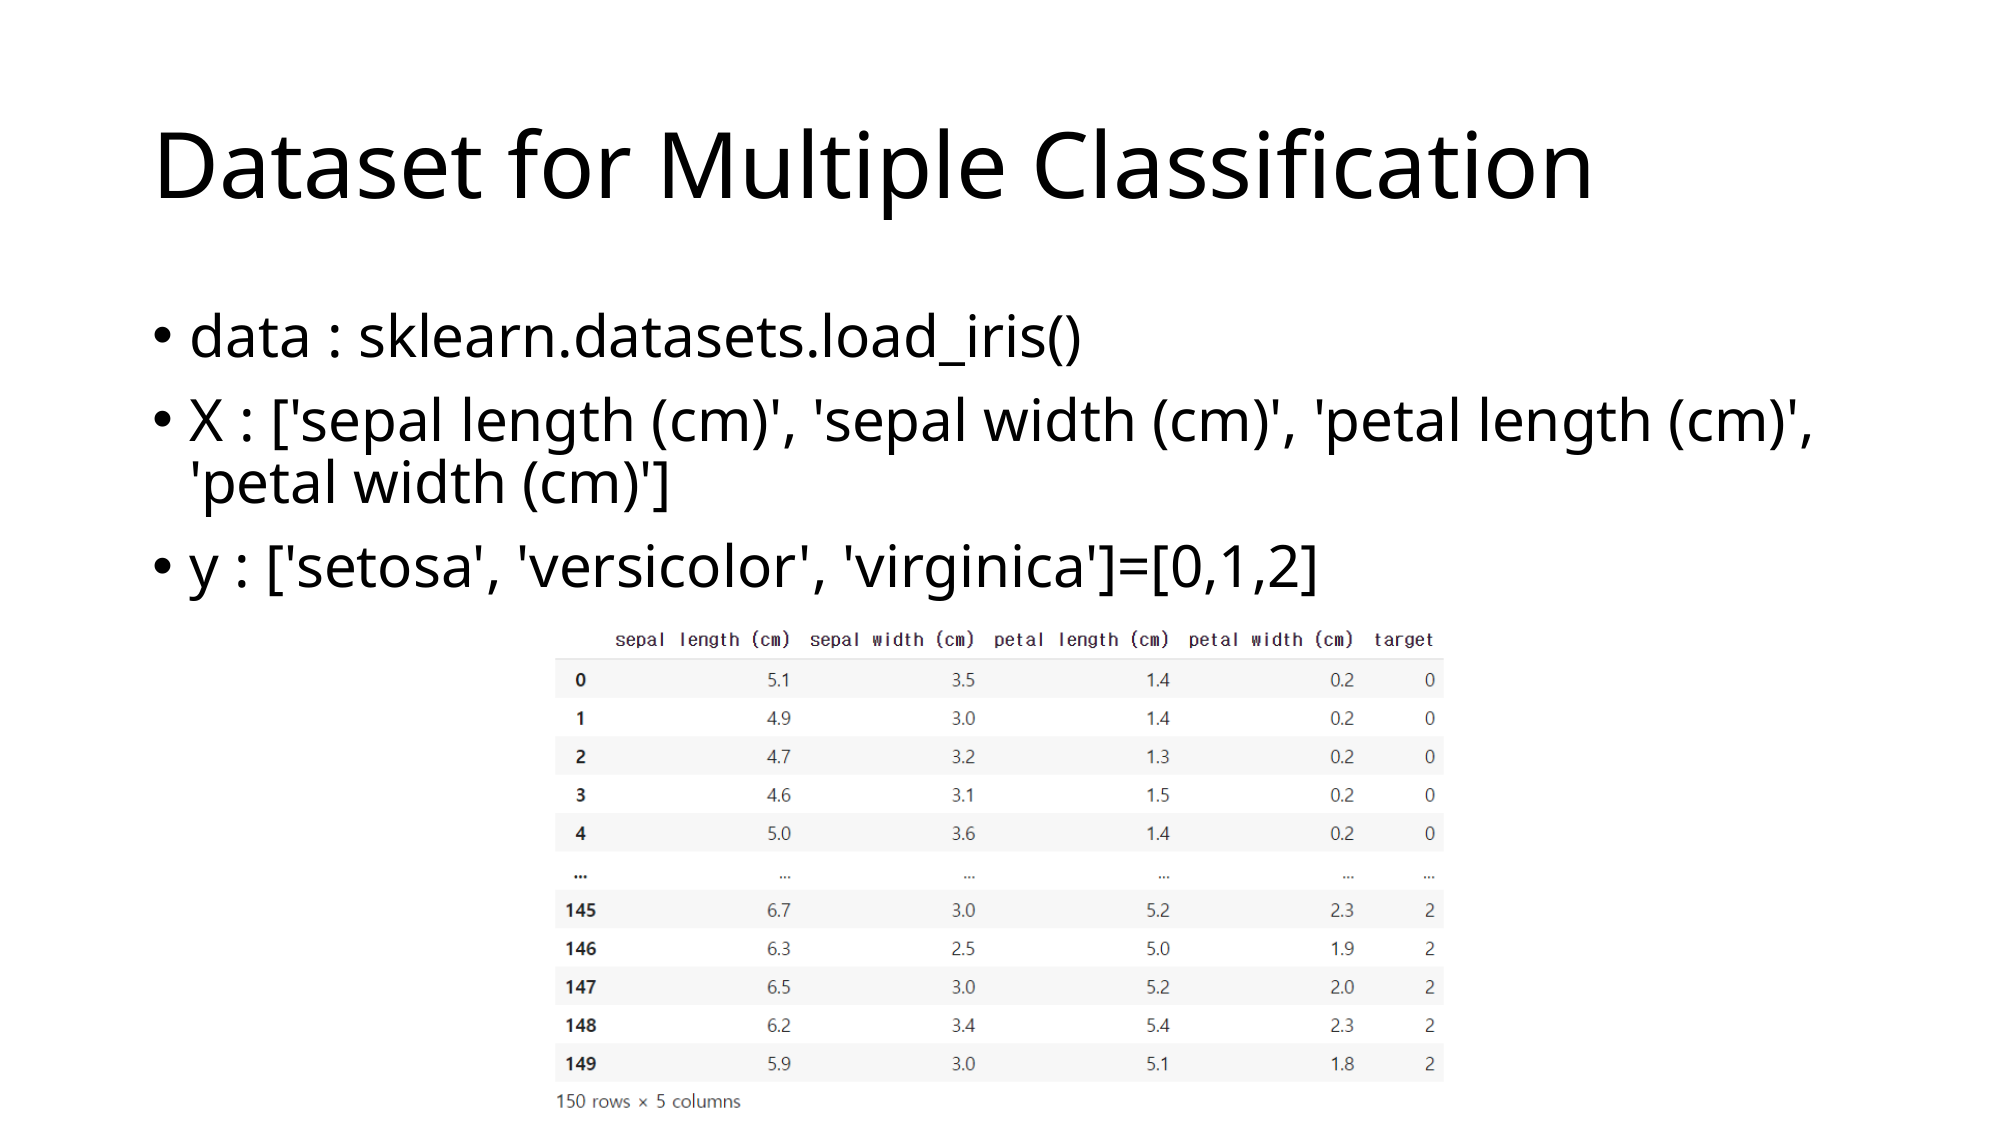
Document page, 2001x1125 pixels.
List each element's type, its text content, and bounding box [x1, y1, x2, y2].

picture [547, 618, 1453, 1116]
list data : sklearn.datasets.load_iris() X : ['sepal length (cm)', 'sepal width (cm)', 'petal length (cm)', 'petal width (cm)'] y : ['setosa', 'versicolor', 'virginica']=[0,1,2] [137, 299, 1863, 1014]
title Dataset for Multiple Classification [137, 59, 1863, 278]
